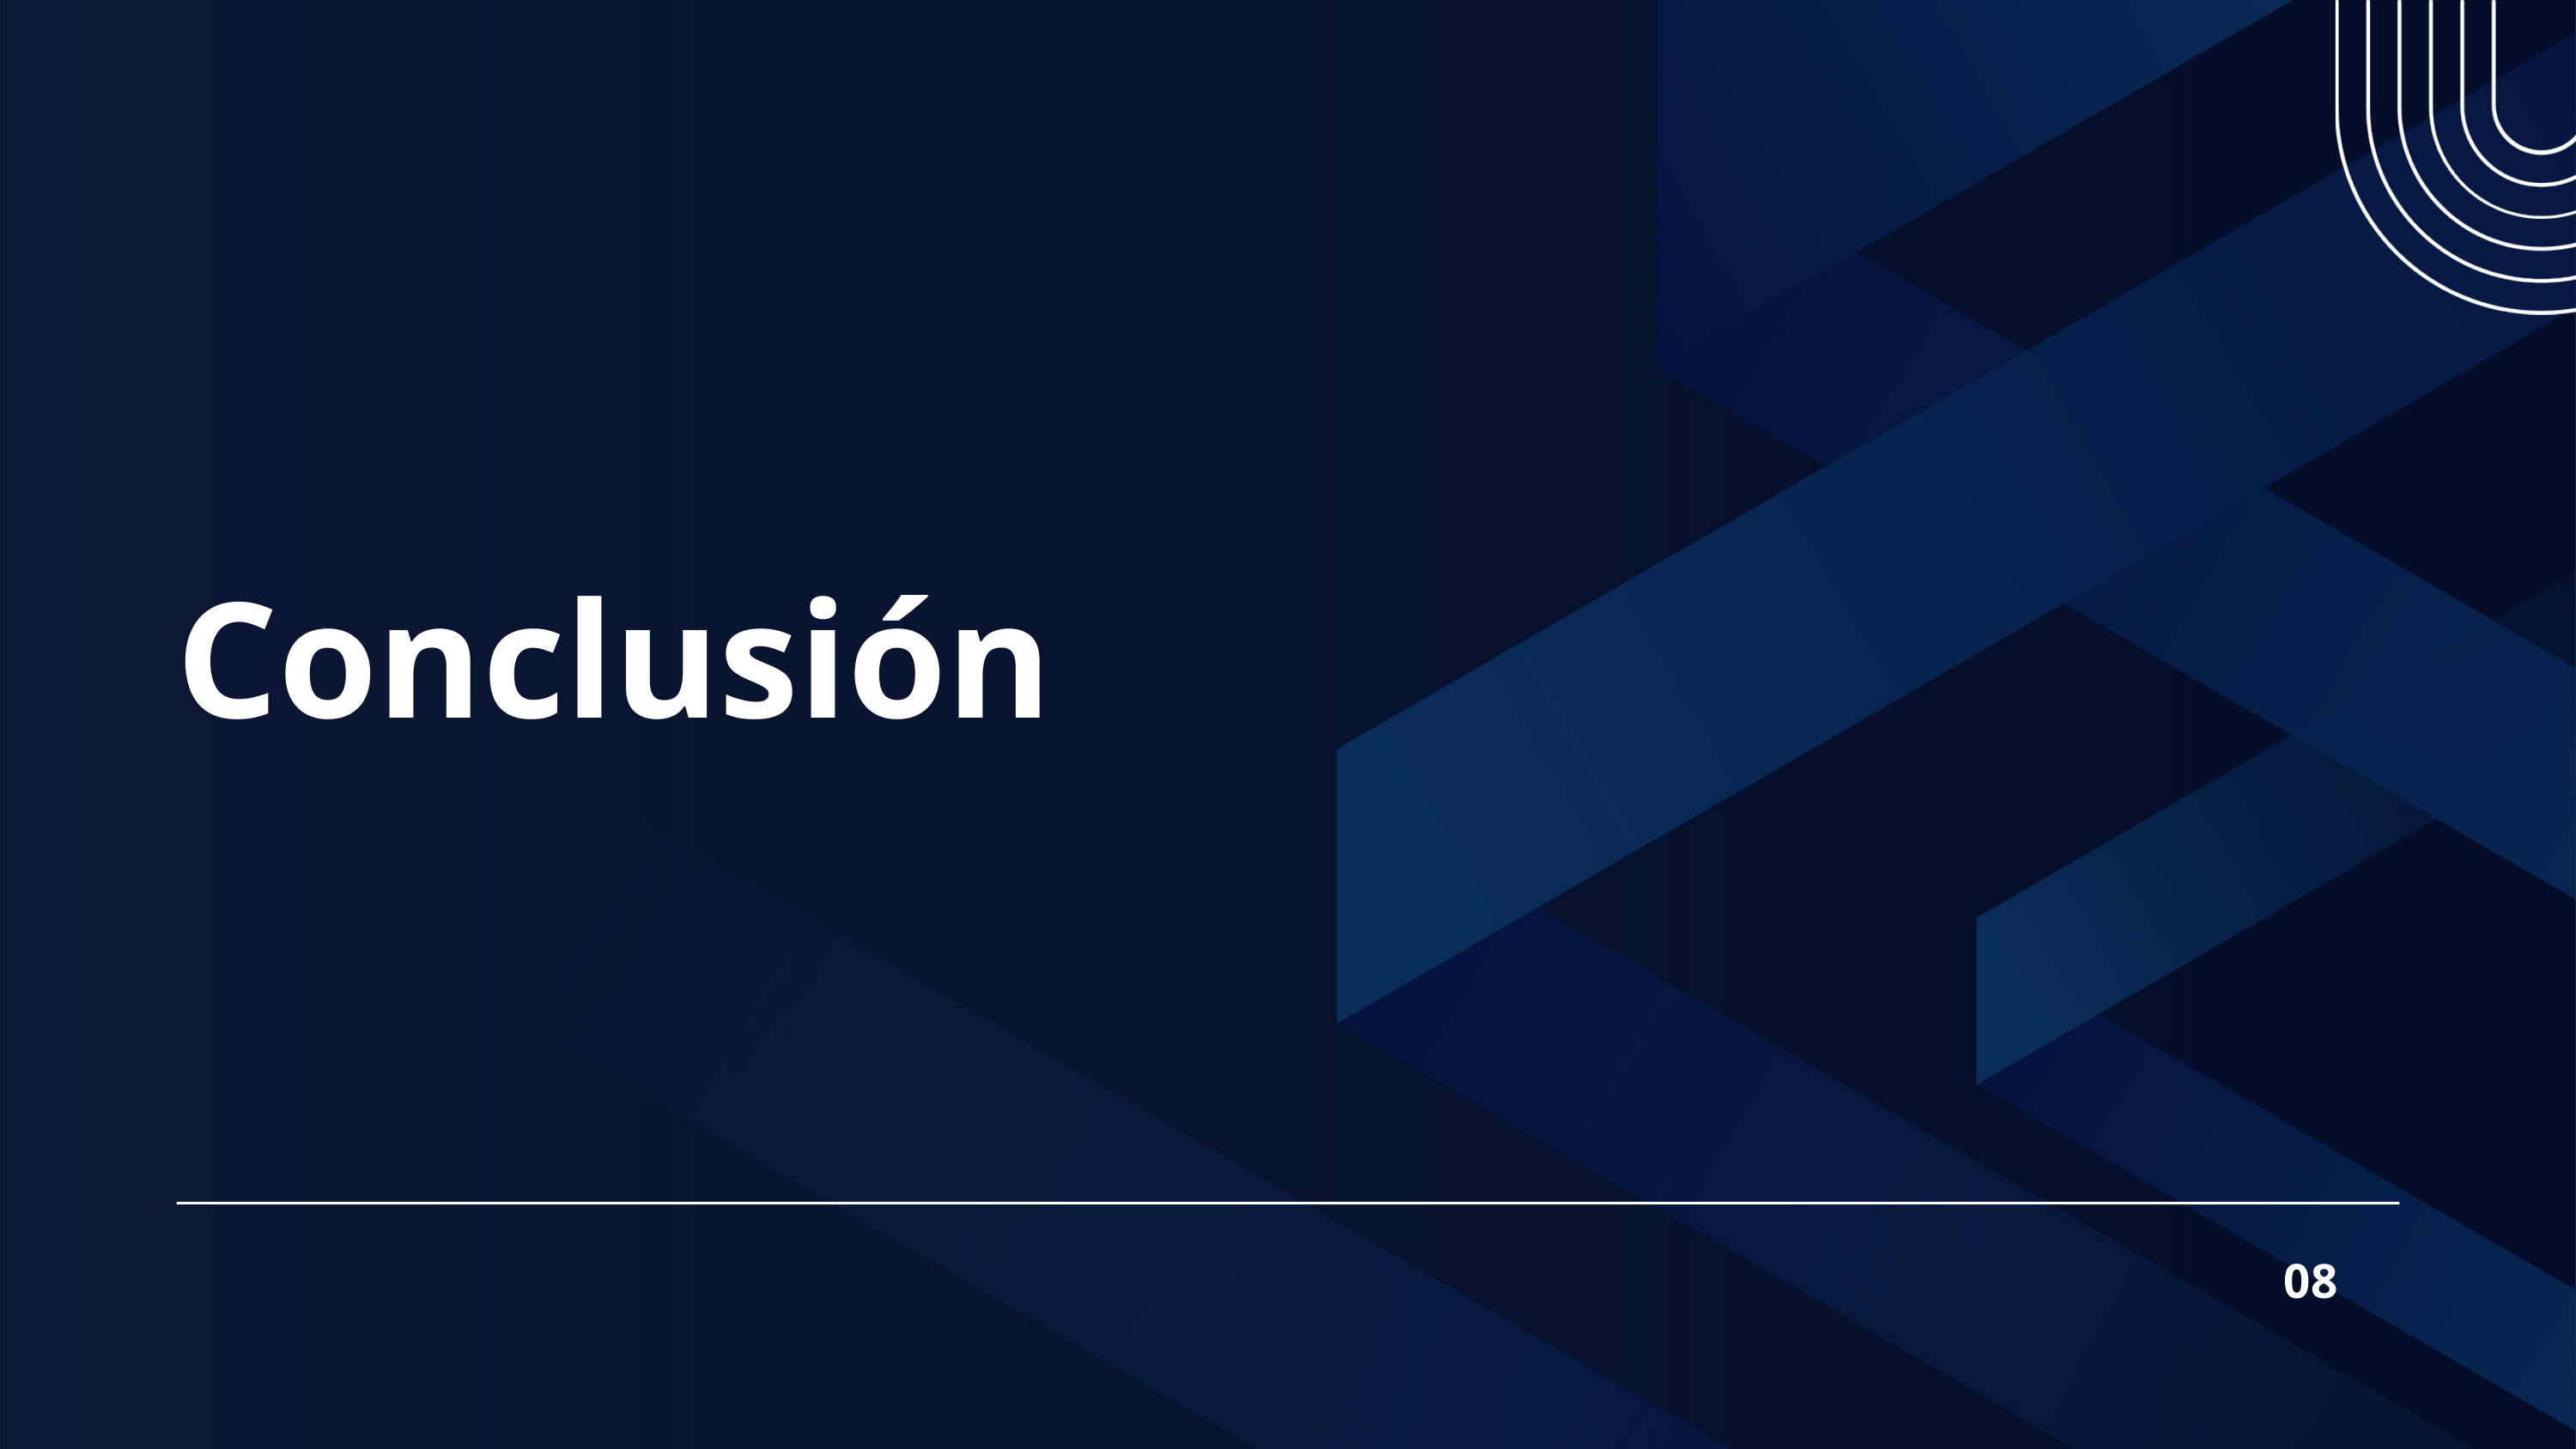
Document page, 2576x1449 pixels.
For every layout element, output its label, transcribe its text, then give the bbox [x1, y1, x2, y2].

text_box Conclusión [176, 524, 1601, 750]
text_box 08 [2202, 1241, 2338, 1308]
text_box [0, 0, 2576, 1449]
text_box [2335, 0, 2576, 315]
